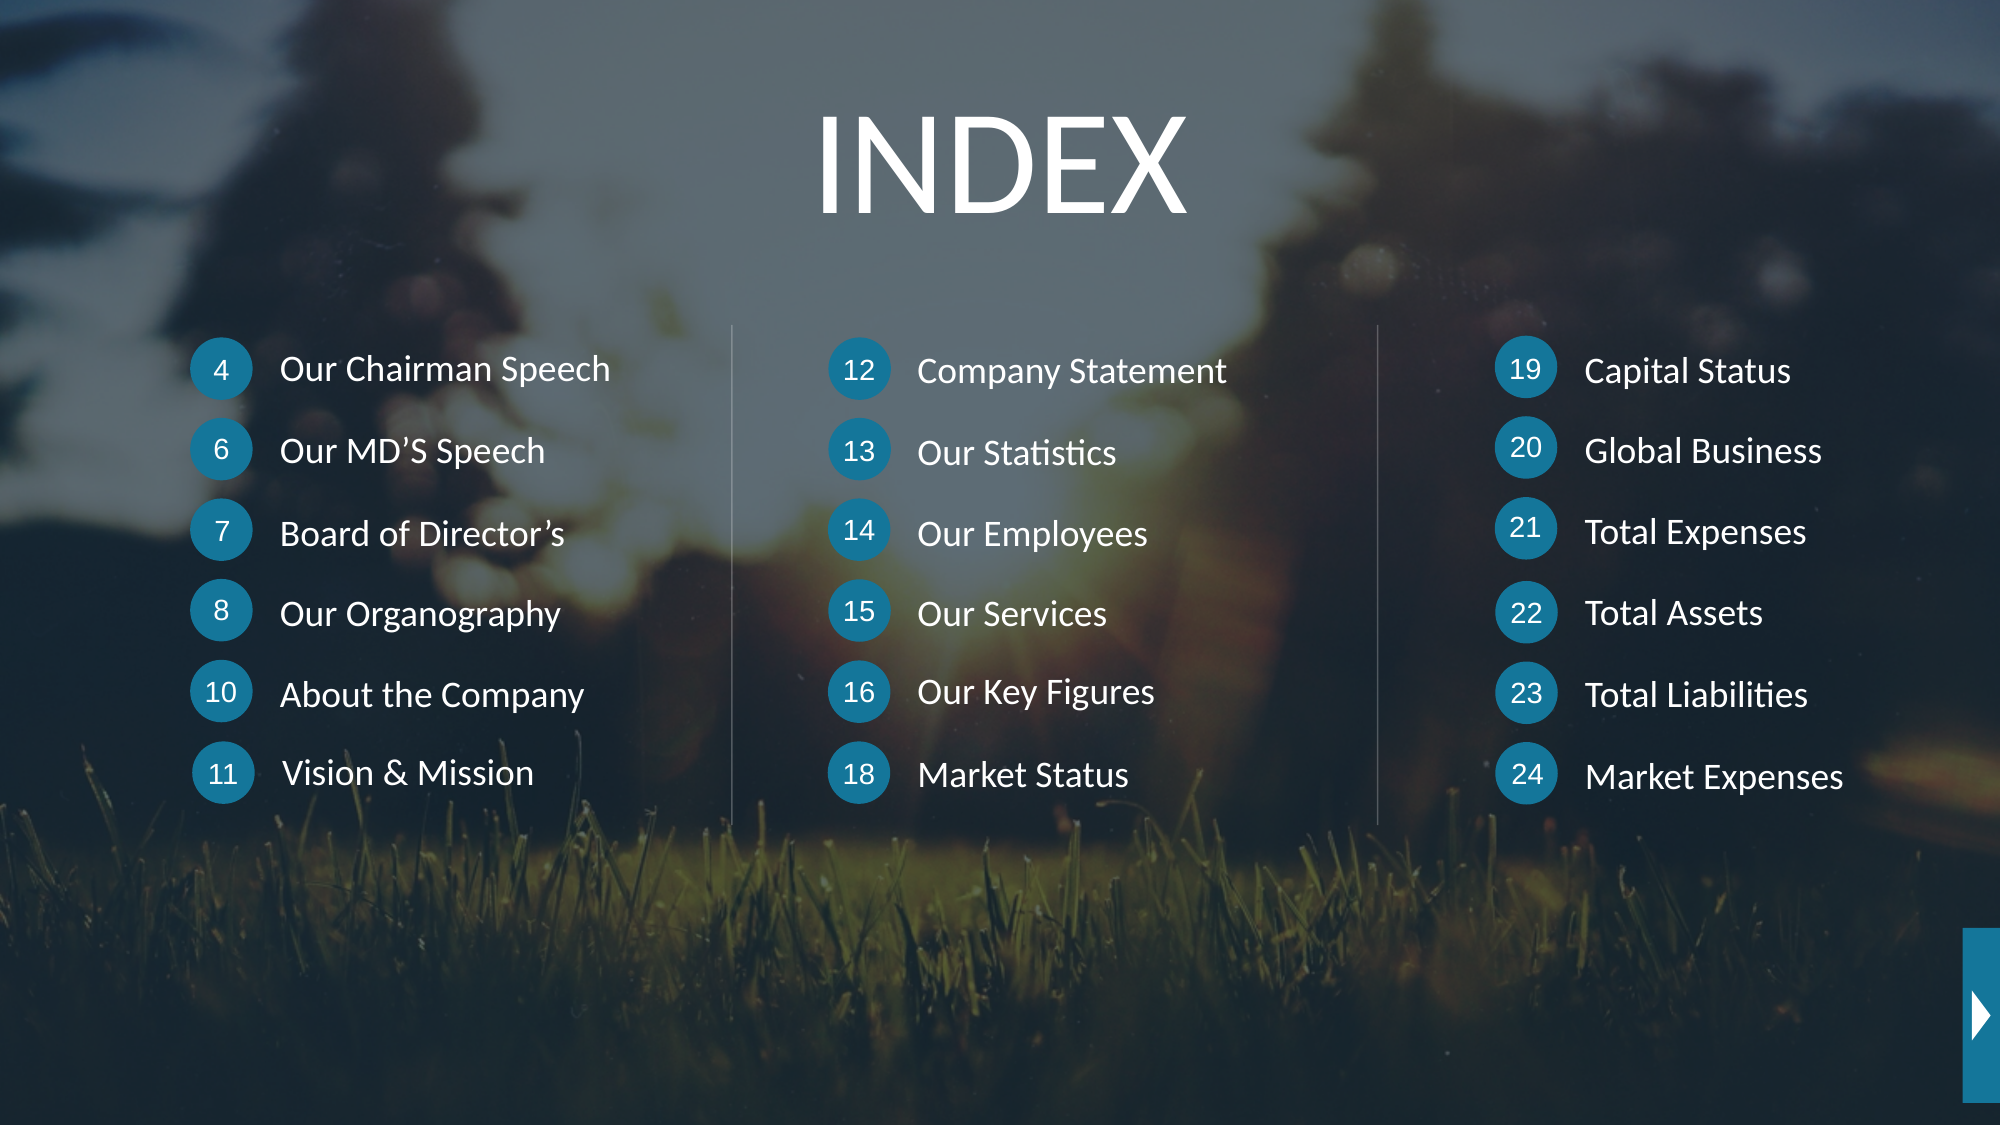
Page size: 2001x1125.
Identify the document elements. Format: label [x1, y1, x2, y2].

text_box [1494, 741, 1562, 805]
text_box [1491, 335, 1559, 399]
text_box [188, 498, 257, 562]
text_box [1962, 927, 2000, 1104]
text_box [825, 498, 893, 562]
text_box [187, 337, 256, 401]
text_box [187, 578, 256, 642]
text_box [825, 660, 893, 724]
text_box [189, 741, 257, 805]
text_box [825, 579, 893, 642]
text_box [825, 337, 893, 401]
text_box [187, 417, 256, 481]
text_box [825, 417, 893, 481]
text_box [1492, 415, 1560, 479]
text_box [1491, 496, 1559, 560]
text_box [825, 741, 893, 805]
text_box [1493, 580, 1561, 644]
picture [0, 0, 2000, 1125]
text_box [1493, 661, 1561, 725]
text_box [187, 659, 255, 723]
